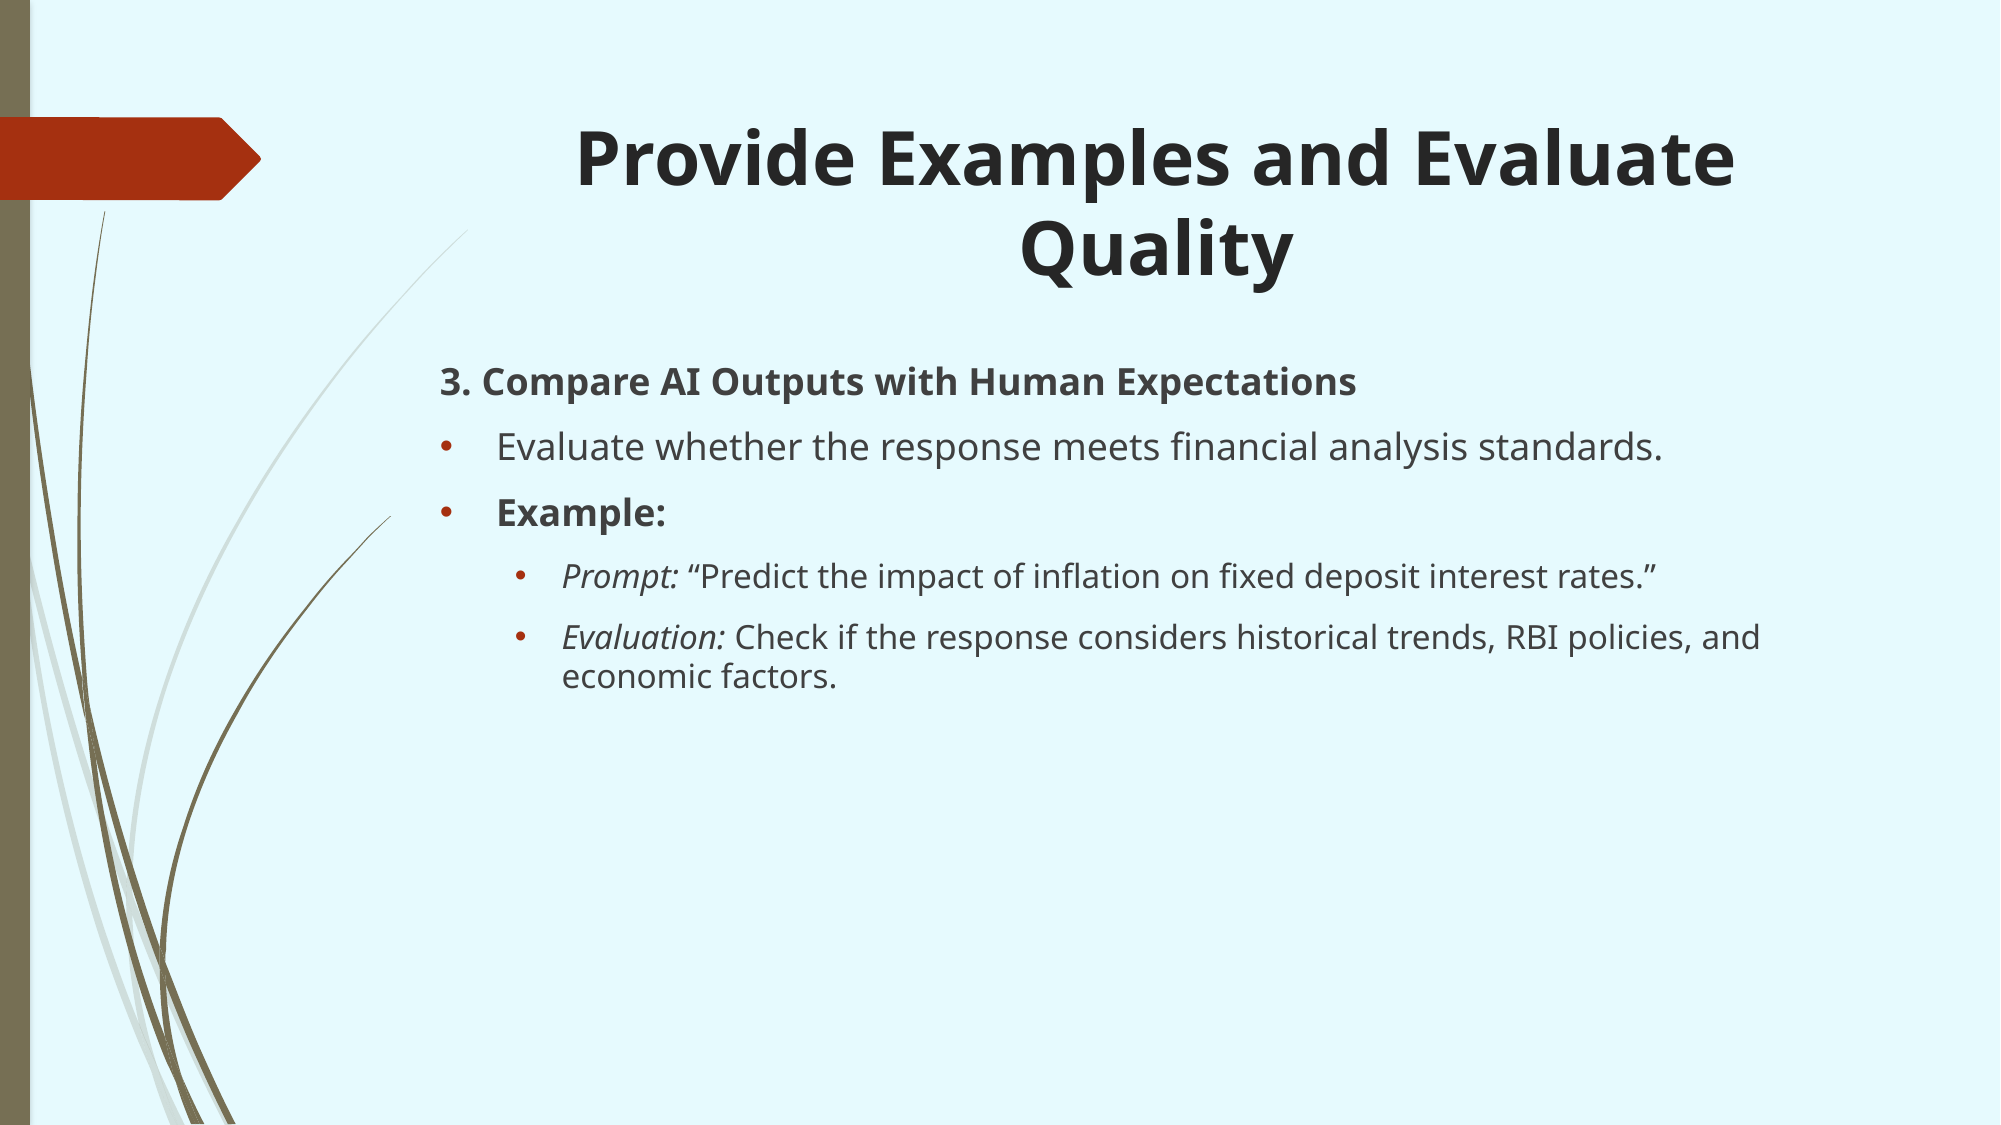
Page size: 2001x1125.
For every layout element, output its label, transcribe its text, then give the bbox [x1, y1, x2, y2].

title Provide Examples and Evaluate Quality [425, 102, 1888, 313]
list 3. Compare AI Outputs with Human Expectations Evaluate whether the response meets financial analysis standards. Example: Prompt: “Predict the impact of inflation on fixed deposit interest rates.” Evaluation: Check if the response considers historical trends, RBI policies, and economic factors. [424, 350, 1888, 970]
